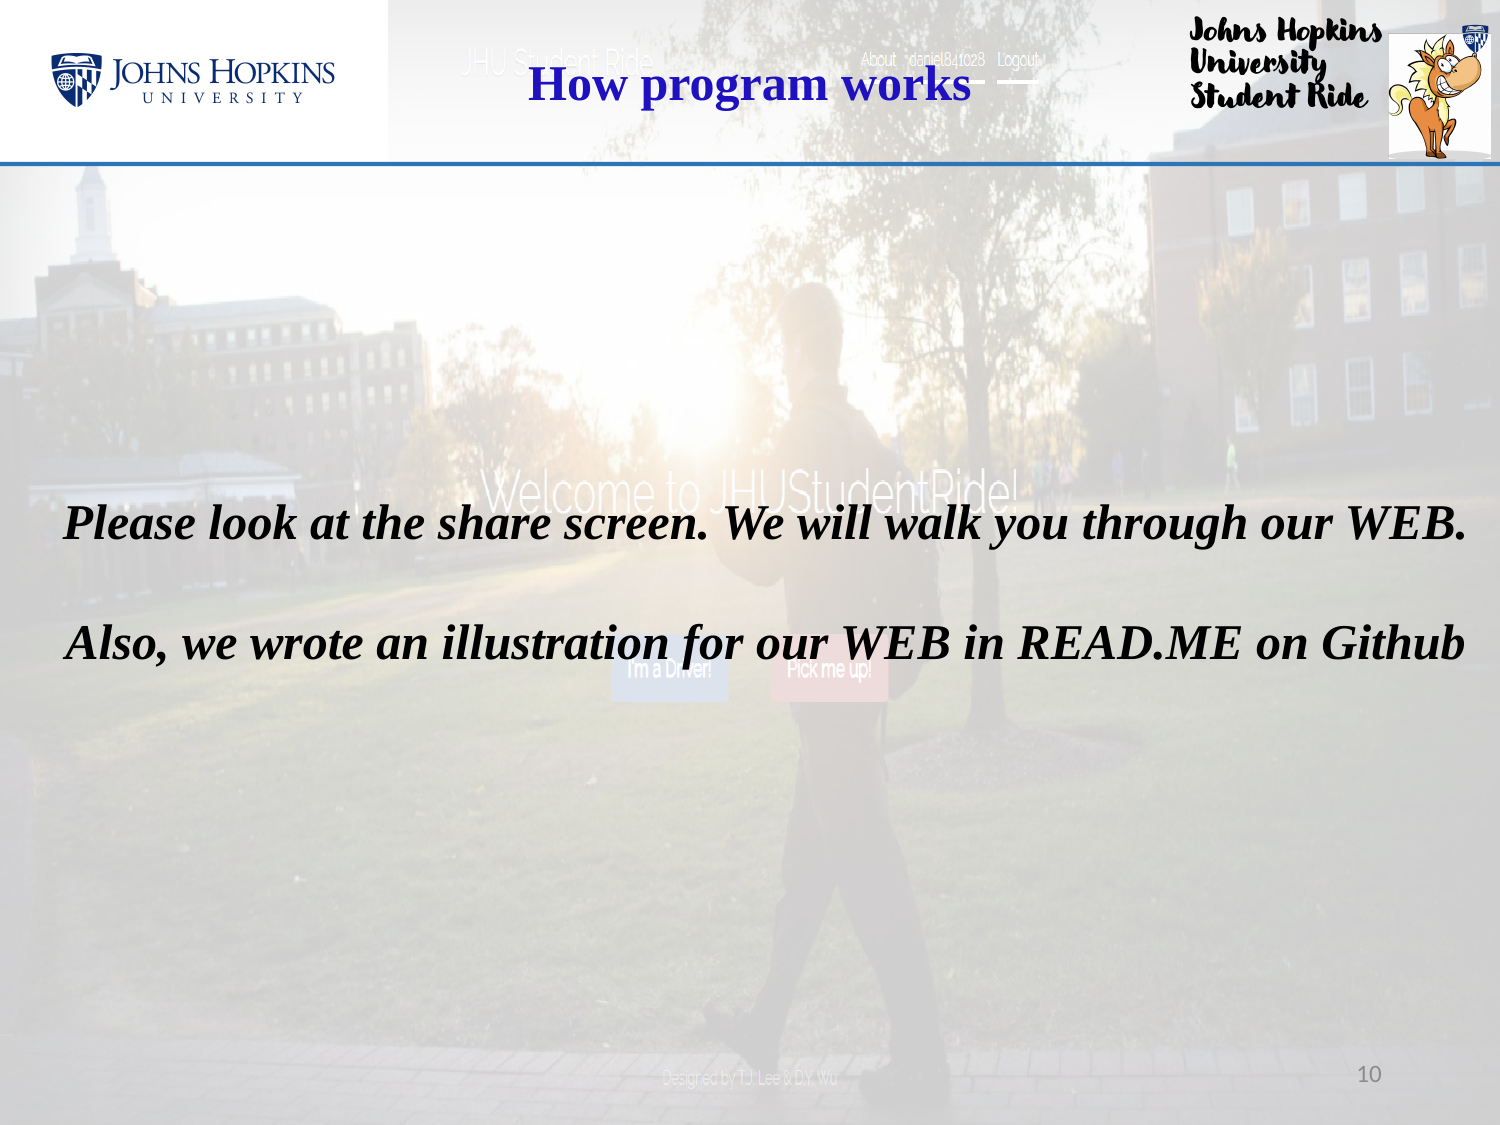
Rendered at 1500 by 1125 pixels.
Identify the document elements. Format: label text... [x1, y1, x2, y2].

picture [1172, 0, 1491, 159]
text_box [0, 0, 1500, 167]
text_box Please look at the share screen. We will walk you through our WEB. Also, we wrote an illustration for our WEB in READ.ME on Github [31, 482, 1500, 677]
slide_number 10 [1059, 1042, 1397, 1103]
